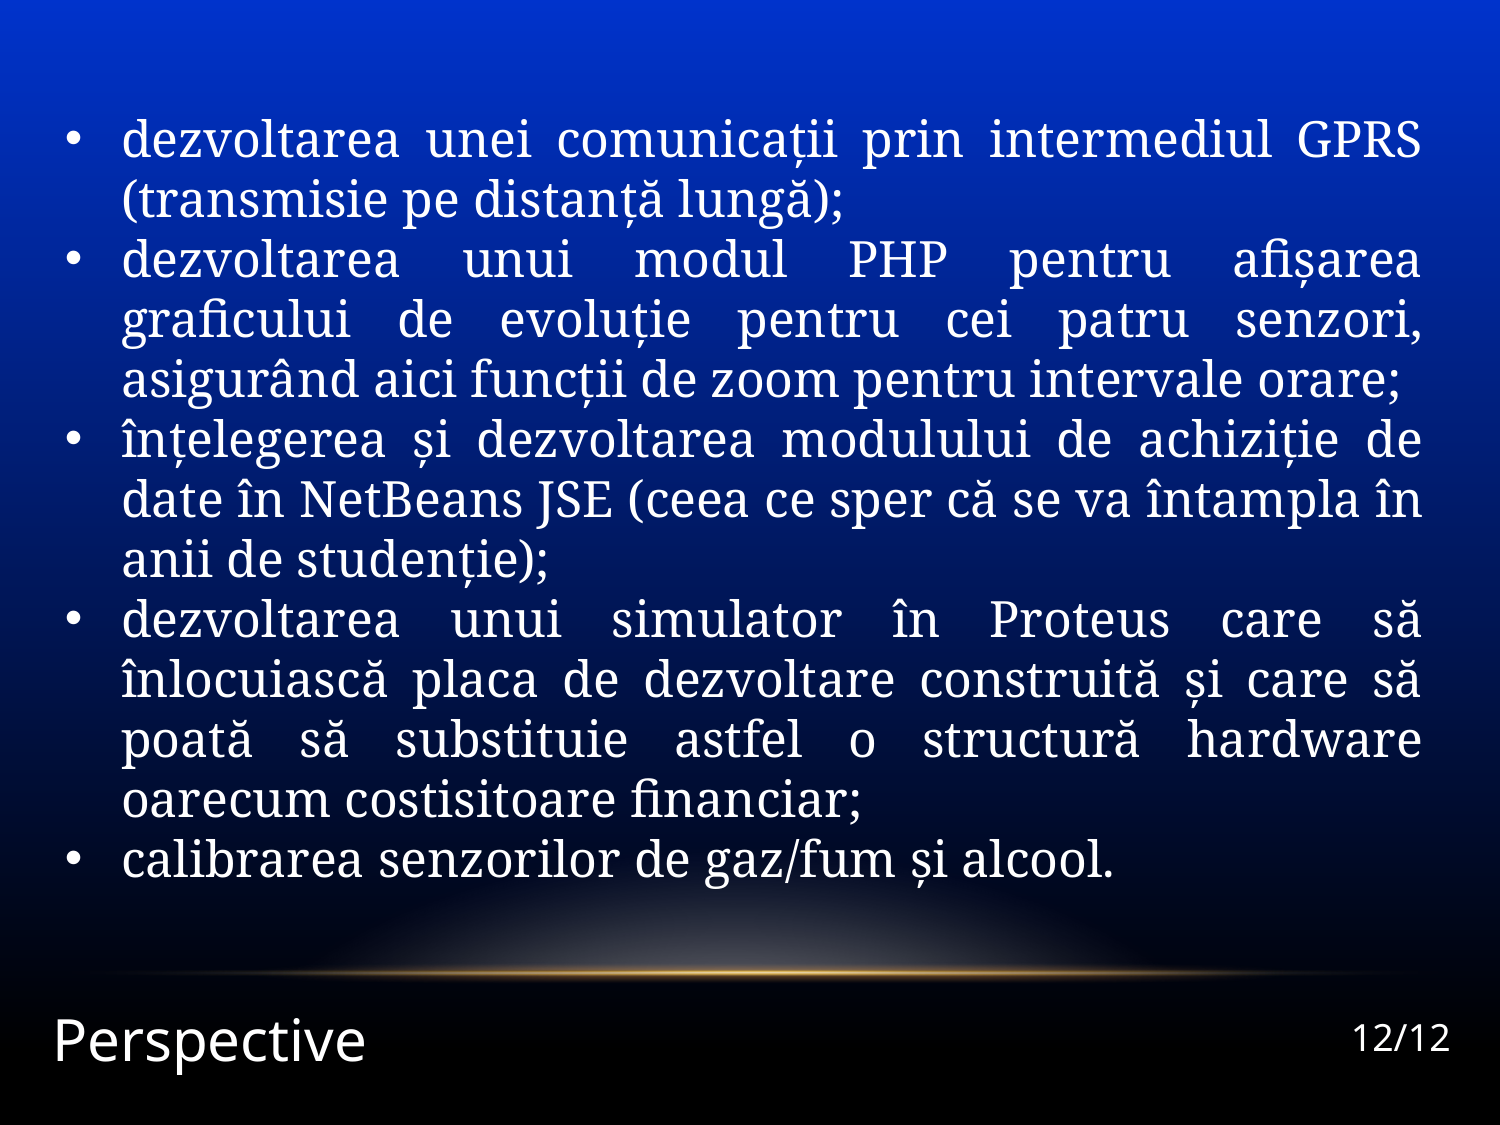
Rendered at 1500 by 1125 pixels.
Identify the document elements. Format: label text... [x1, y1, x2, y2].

text_box 12/12 [1336, 1006, 1466, 1067]
picture [0, 0, 1500, 1125]
text_box dezvoltarea unei comunicații prin intermediul GPRS (transmisie pe distanță lungă); dezvoltarea unui modul PHP pentru afișarea graficului de evoluție pentru cei patru senzori, asigurând aici funcții de zoom pentru intervale orare; înțelegerea și dezvoltarea modulului de achiziție de date în NetBeans JSE (ceea ce sper că se va întampla în anii de studenție); dezvoltarea unui simulator în Proteus care să înlocuiască placa de dezvoltare construită și care să poată să substituie astfel o structură hardware oarecum costisitoare financiar; calibrarea senzorilor de gaz/fum și alcool. [49, 99, 1439, 895]
text_box Perspective [37, 993, 950, 1081]
